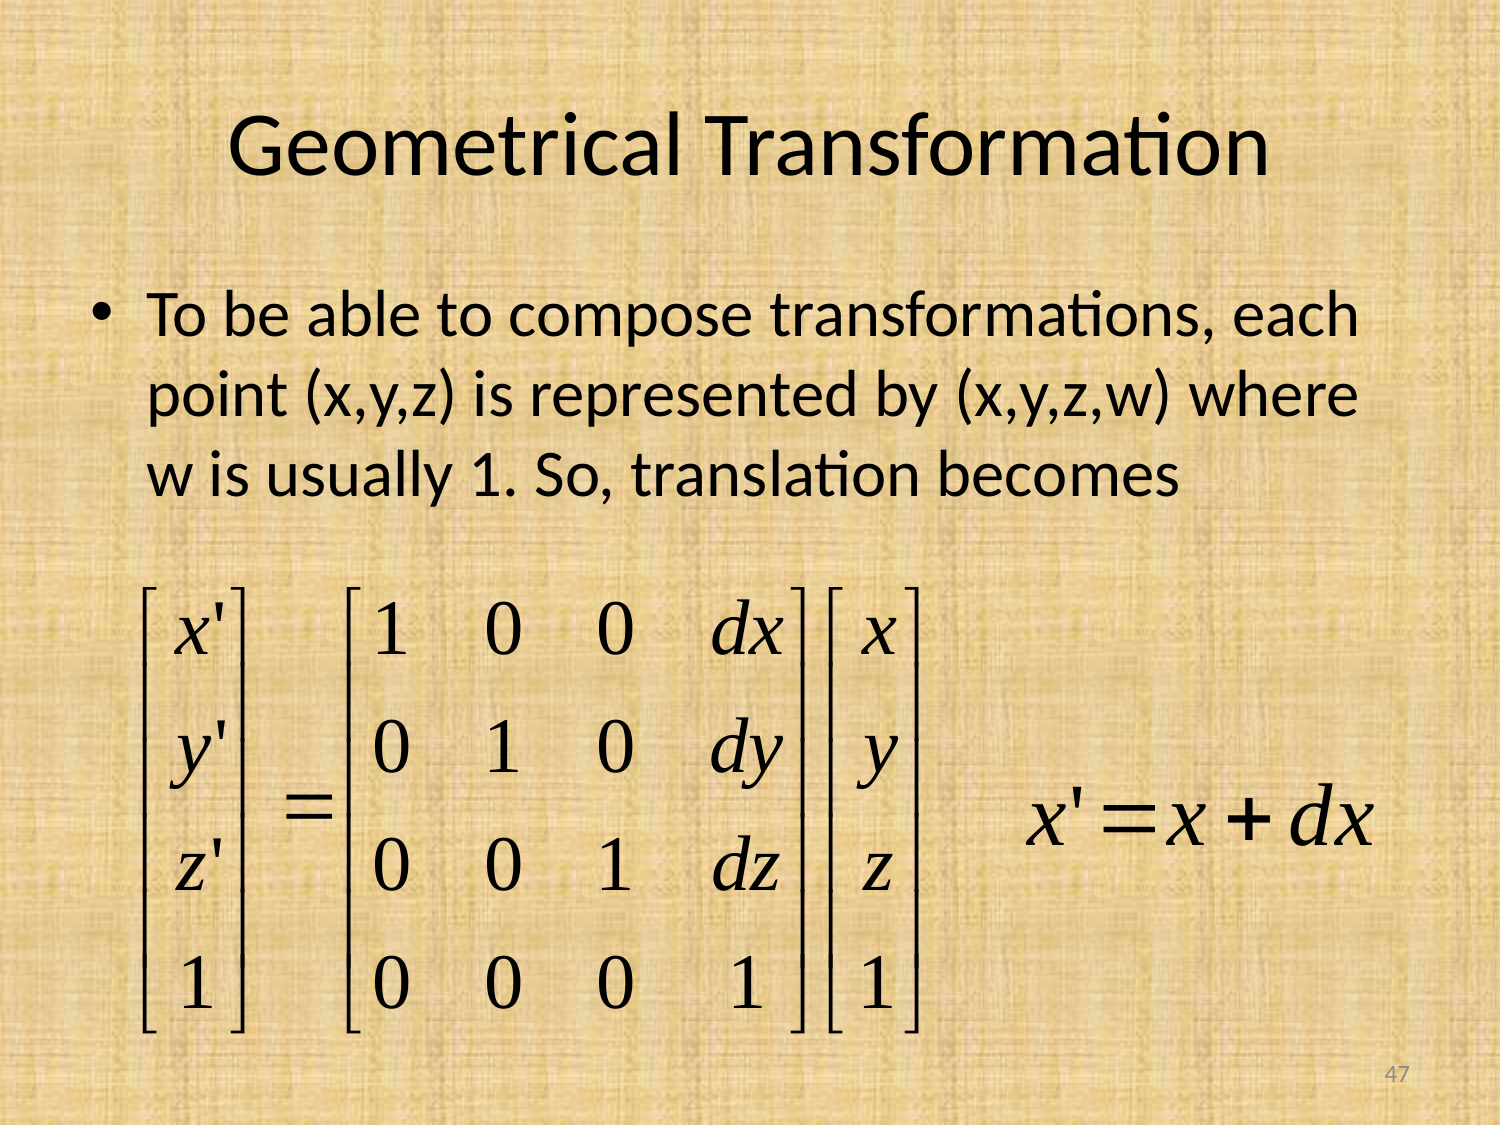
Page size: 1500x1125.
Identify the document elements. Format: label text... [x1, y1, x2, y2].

title Geometrical Transformation [75, 45, 1425, 233]
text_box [123, 574, 951, 1048]
picture [0, 0, 1500, 1125]
list To be able to compose transformations, each point (x,y,z) is represented by (x,y,z,w) where w is usually 1. So, translation becomes [75, 262, 1425, 1005]
slide_number 47 [1074, 1042, 1425, 1103]
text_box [1009, 763, 1389, 868]
